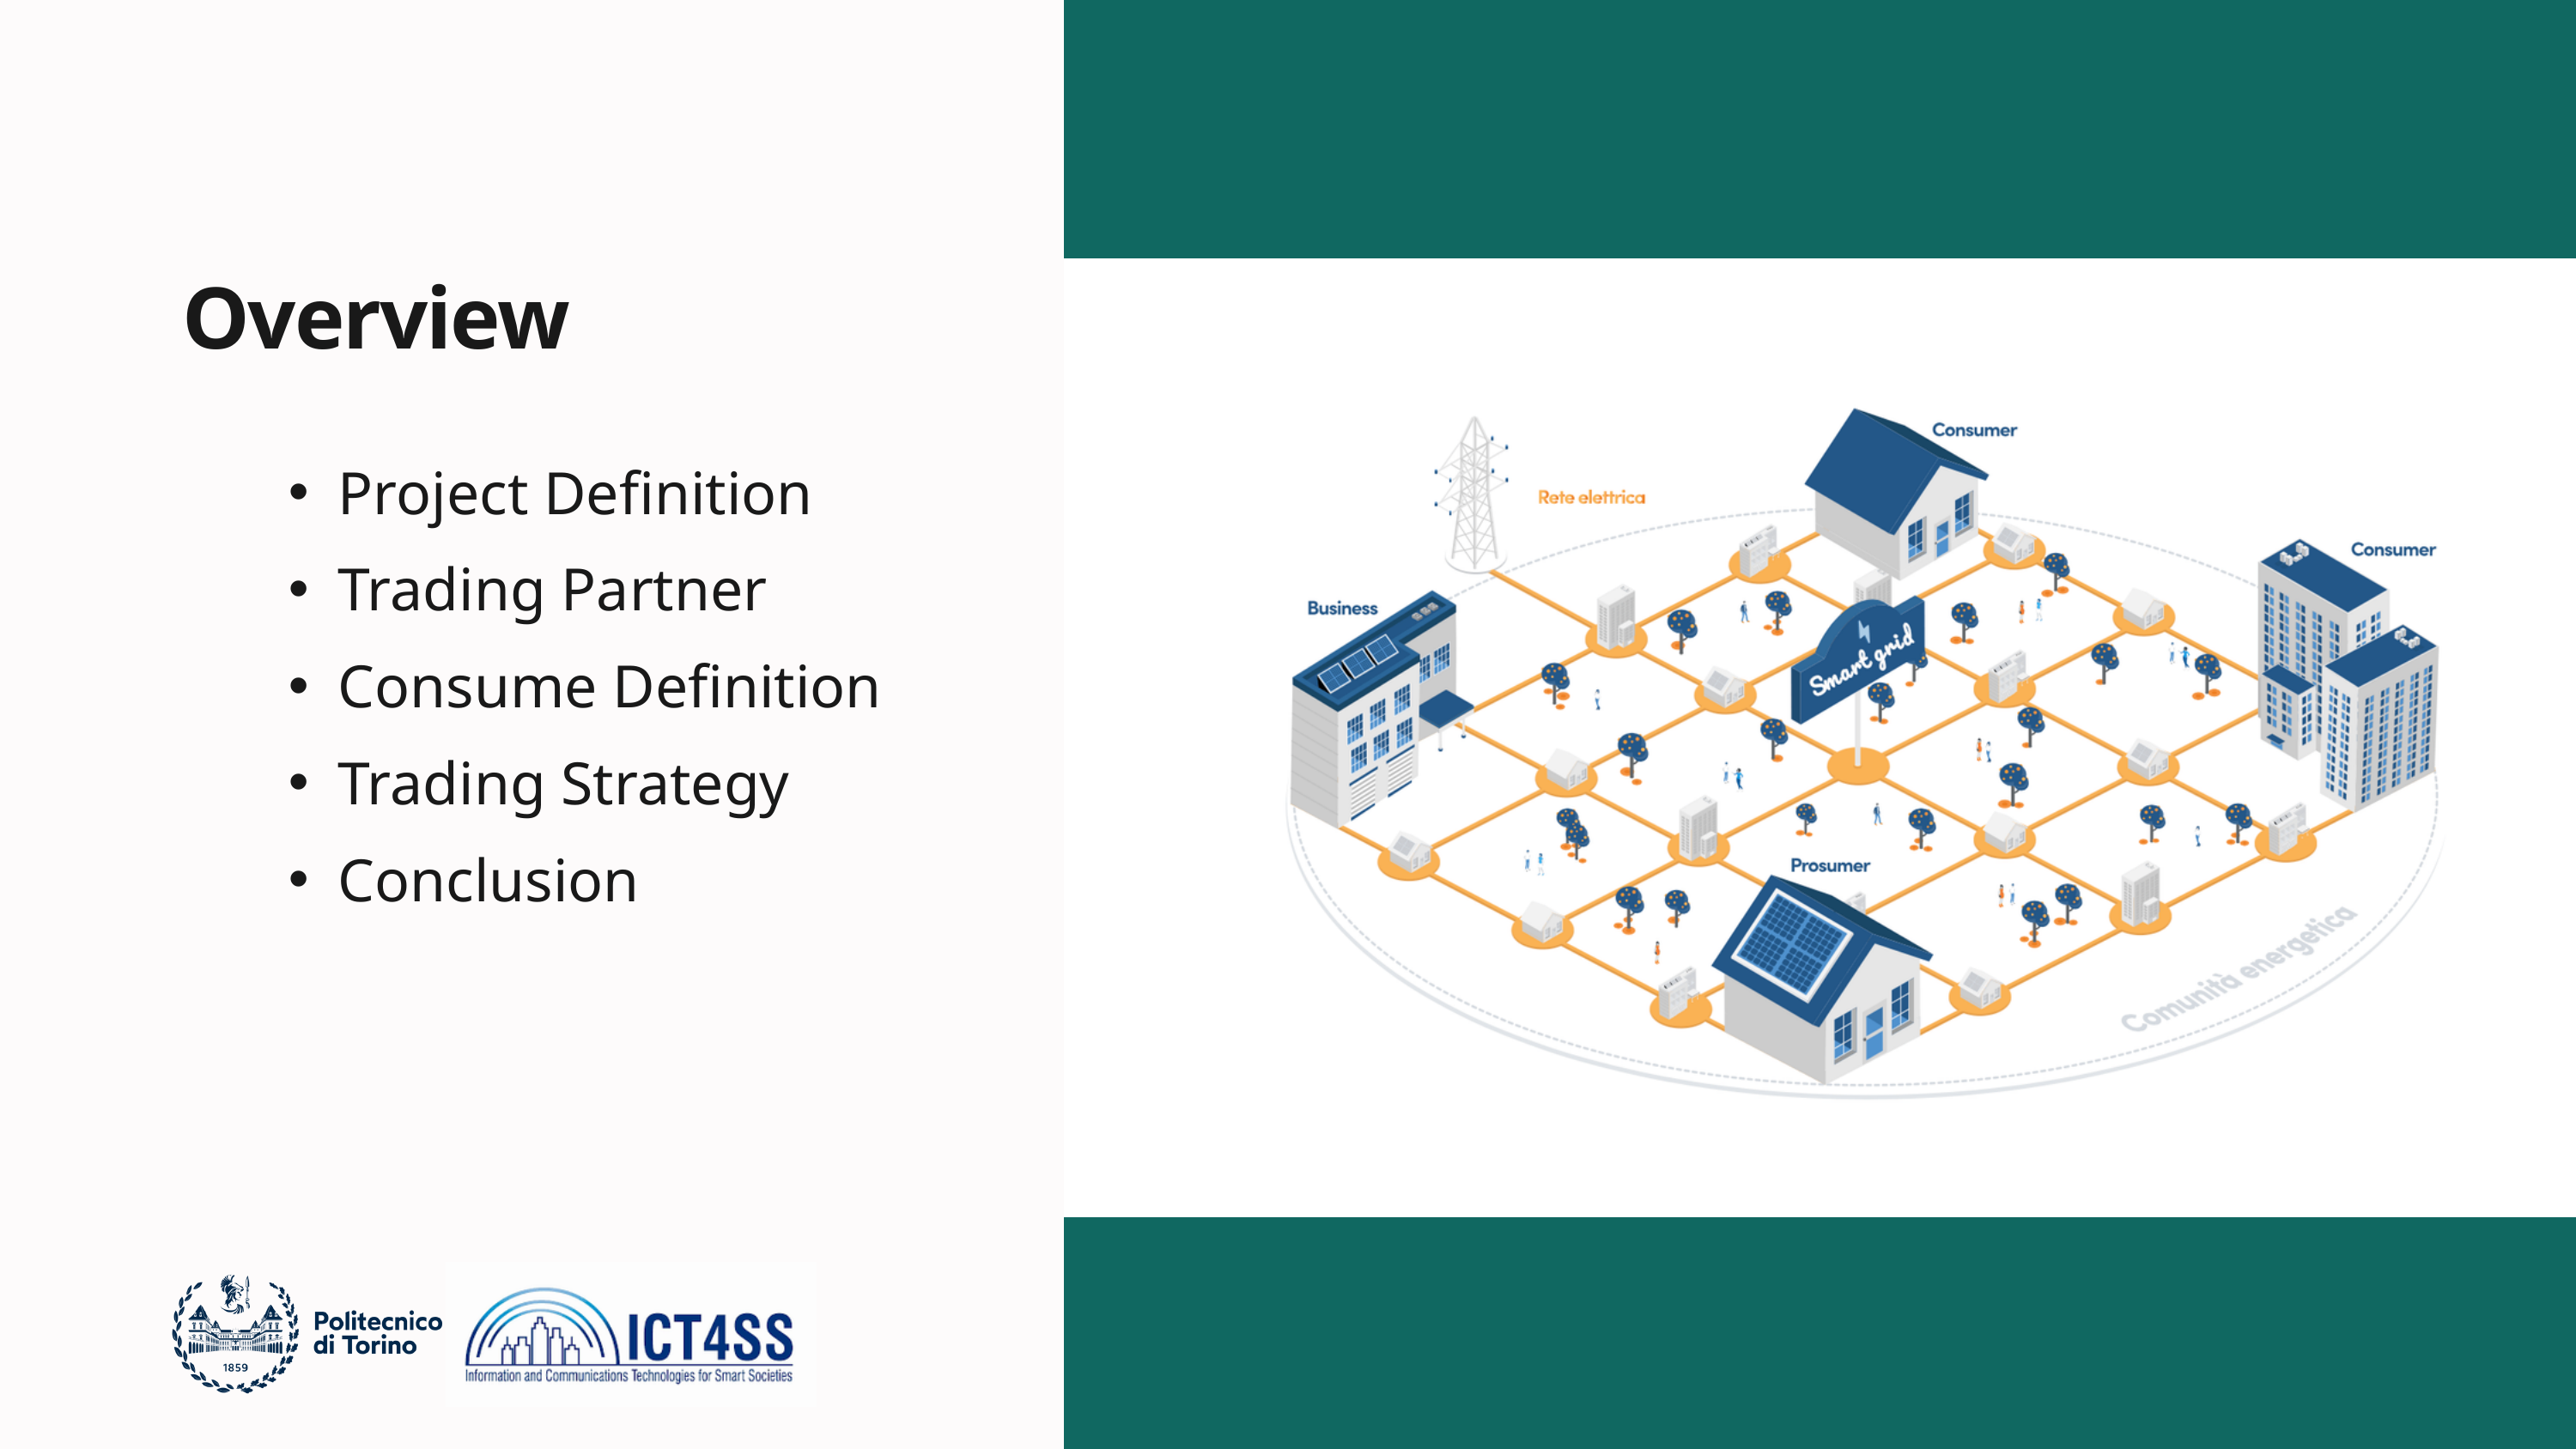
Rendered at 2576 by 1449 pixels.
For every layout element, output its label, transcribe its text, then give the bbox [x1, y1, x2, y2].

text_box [1437, 466, 1530, 560]
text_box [1063, 0, 2576, 1449]
text_box [446, 1262, 817, 1407]
text_box [144, 1219, 469, 1449]
text_box Overview [182, 246, 694, 367]
text_box Project Definition Trading Partner Consume Definition Trading Strategy Conclusion [239, 429, 1059, 1010]
